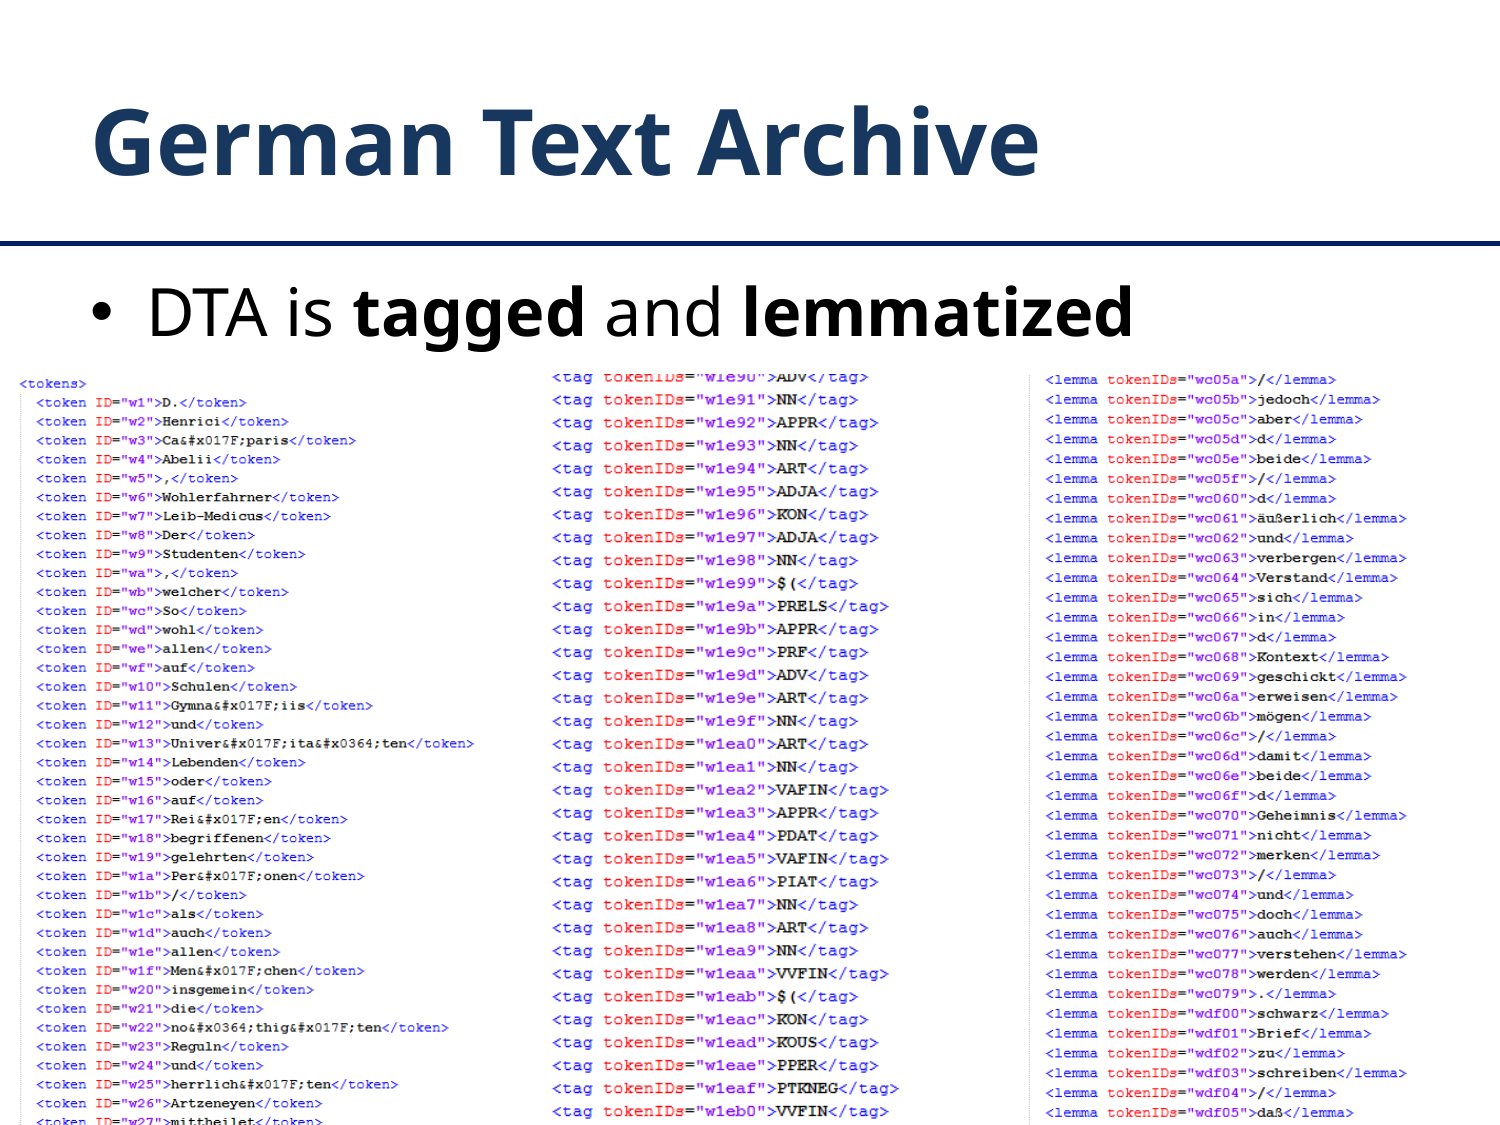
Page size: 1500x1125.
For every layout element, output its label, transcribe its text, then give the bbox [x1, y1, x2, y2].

list DTA is tagged and lemmatized [75, 262, 1425, 372]
picture [0, 373, 1473, 1125]
title German Text Archive [75, 45, 1425, 233]
